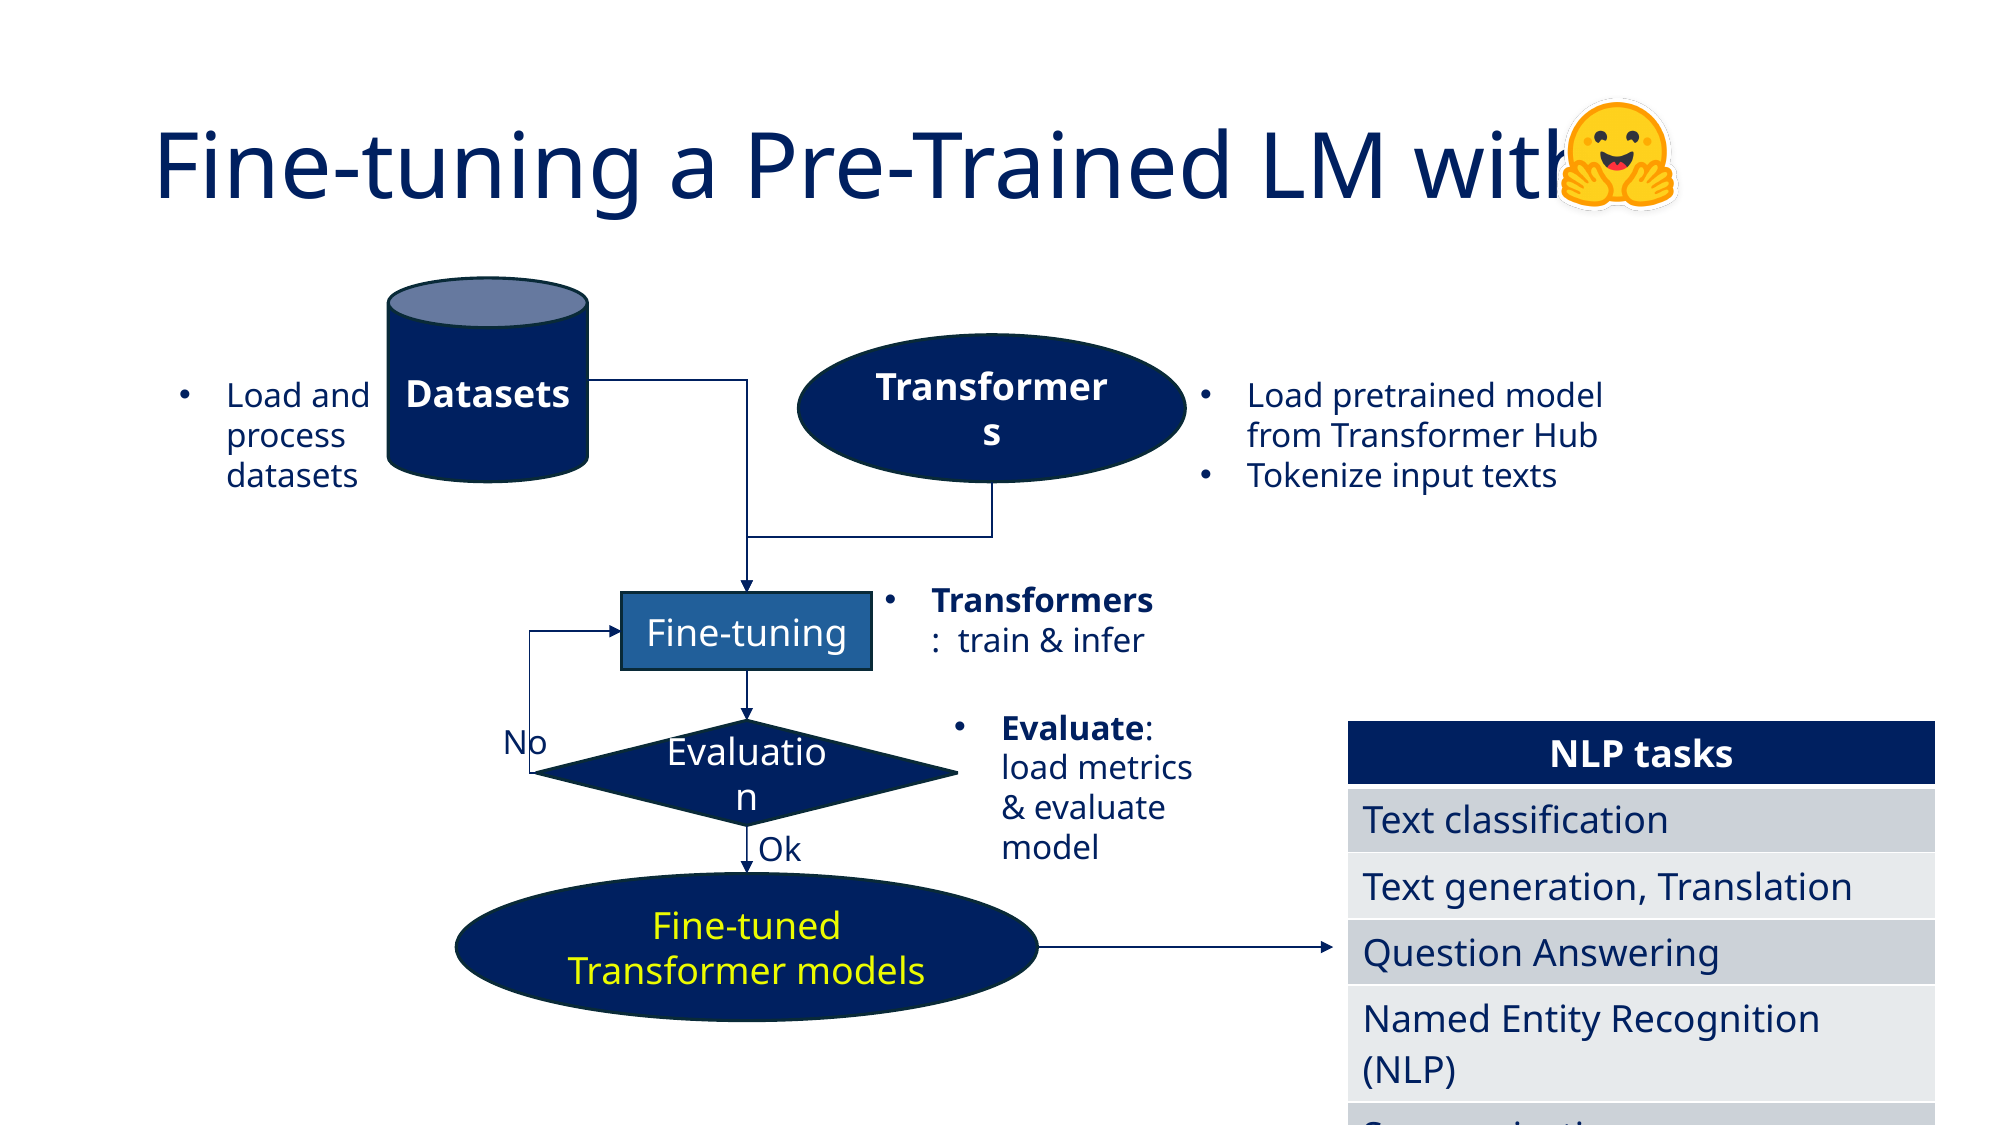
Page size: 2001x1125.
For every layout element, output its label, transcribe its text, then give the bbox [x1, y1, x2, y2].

picture [1547, 94, 1690, 221]
table_cell Text classification [1348, 789, 1935, 852]
text_box Load and process datasets [164, 366, 427, 501]
table_header NLP tasks [1348, 721, 1935, 784]
text_box Transformers: train & infer [869, 571, 1172, 667]
text_box Fine-tuning [623, 591, 873, 671]
table_cell Question Answering [1348, 920, 1935, 984]
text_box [813, 414, 926, 661]
table_cell Summarization [1348, 1103, 1935, 1125]
text_box Evaluation [535, 718, 939, 827]
table_cell Named Entity Recognition (NLP) [1348, 986, 1935, 1101]
text_box Ok [743, 820, 826, 876]
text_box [535, 630, 623, 774]
text_box Transformers [796, 333, 1185, 484]
text_box Fine-tuned Transformer models [454, 872, 1039, 1023]
text_box Load pretrained model from Transformer Hub Tokenize input texts [1185, 366, 1648, 501]
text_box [561, 407, 674, 668]
text_box No [487, 713, 535, 769]
text_box Evaluate: load metrics & evaluate model [939, 699, 1215, 874]
title Fine-tuning a Pre-Trained LM with [137, 59, 1938, 278]
text_box Datasets [386, 276, 589, 484]
table_cell Text generation, Translation [1348, 853, 1935, 918]
